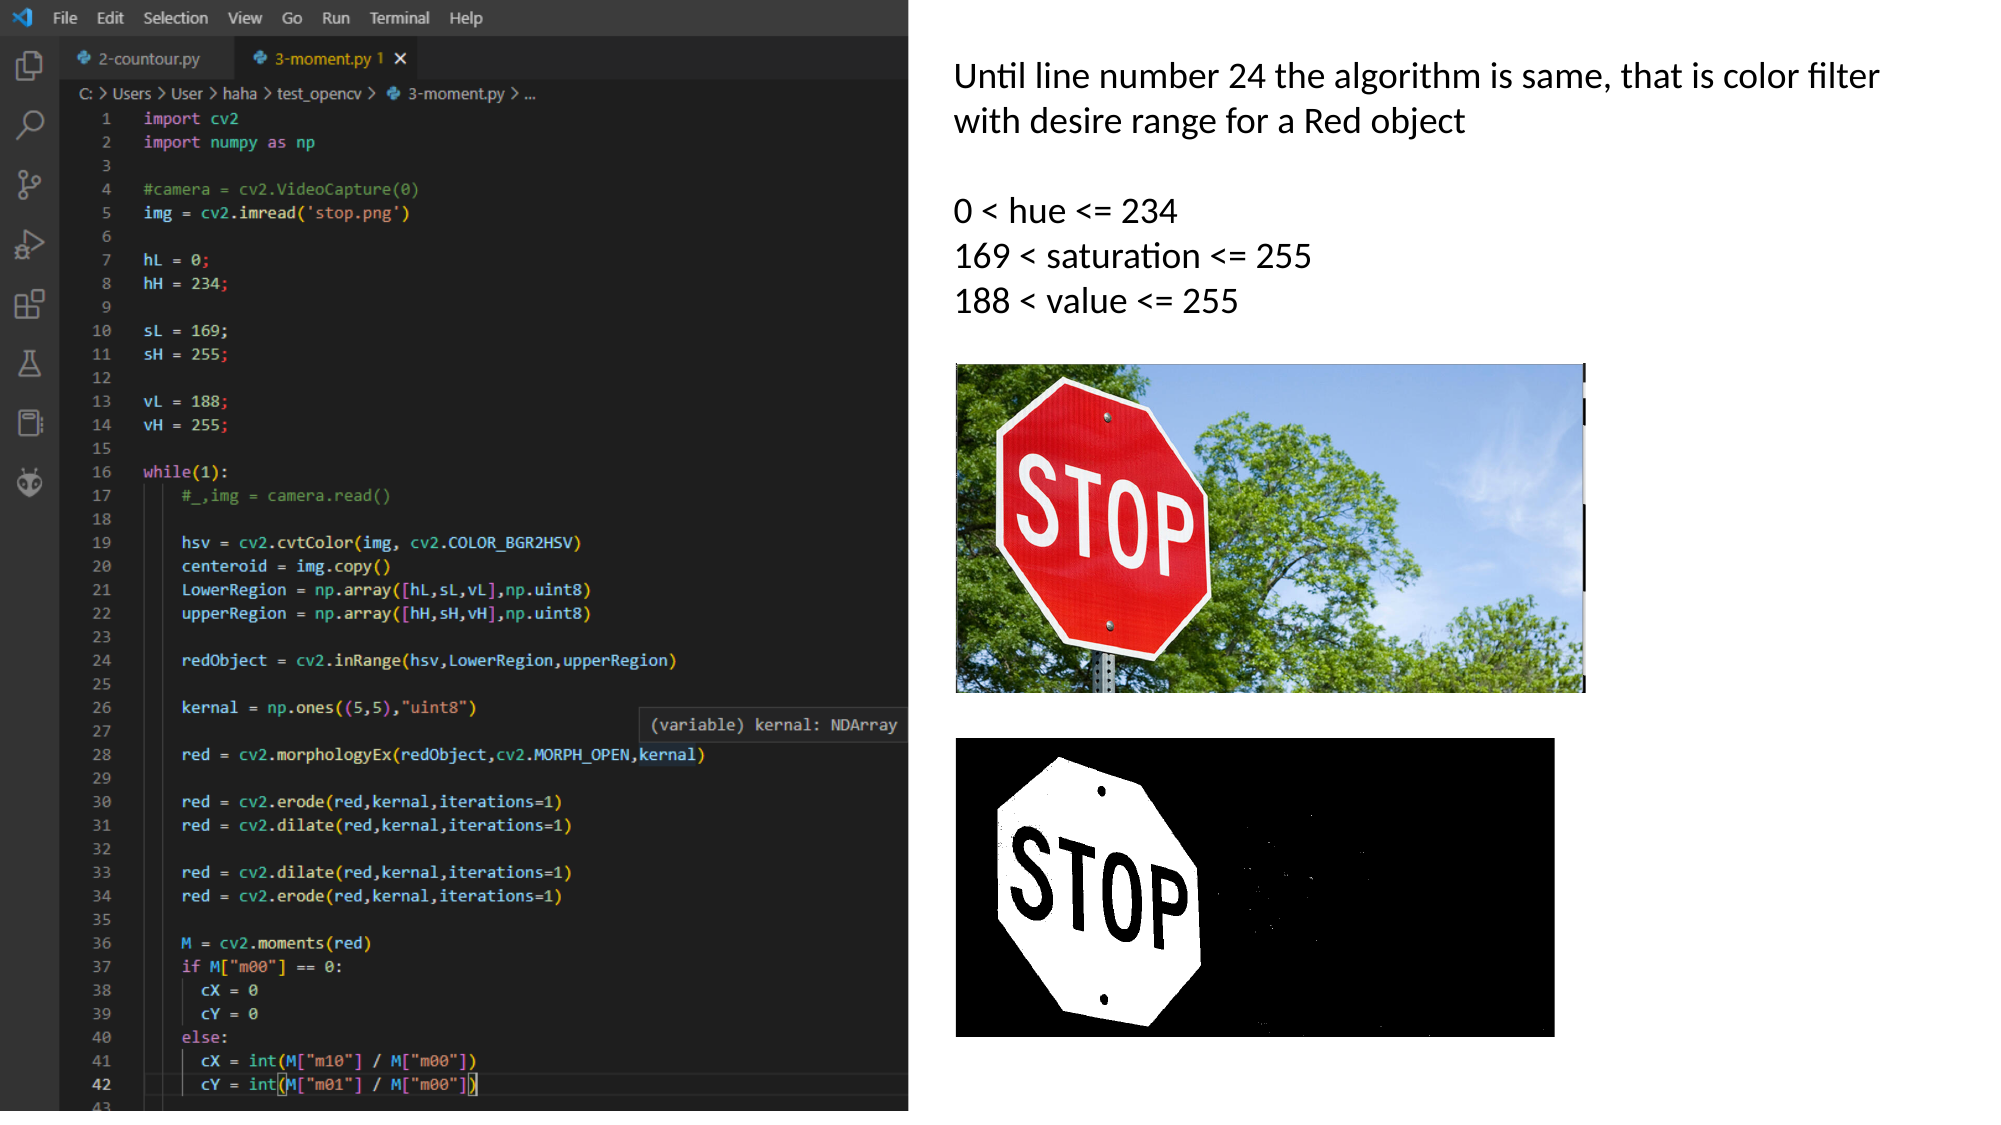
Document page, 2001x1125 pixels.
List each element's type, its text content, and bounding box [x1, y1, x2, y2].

text_box Until line number 24 the algorithm is same, that is color filter with desire range for a Red object 0 < hue <= 234 169 < saturation <= 255 188 < value <= 255 [939, 43, 1971, 374]
picture [0, 0, 909, 1111]
picture [955, 738, 1555, 1037]
picture [955, 363, 1586, 693]
